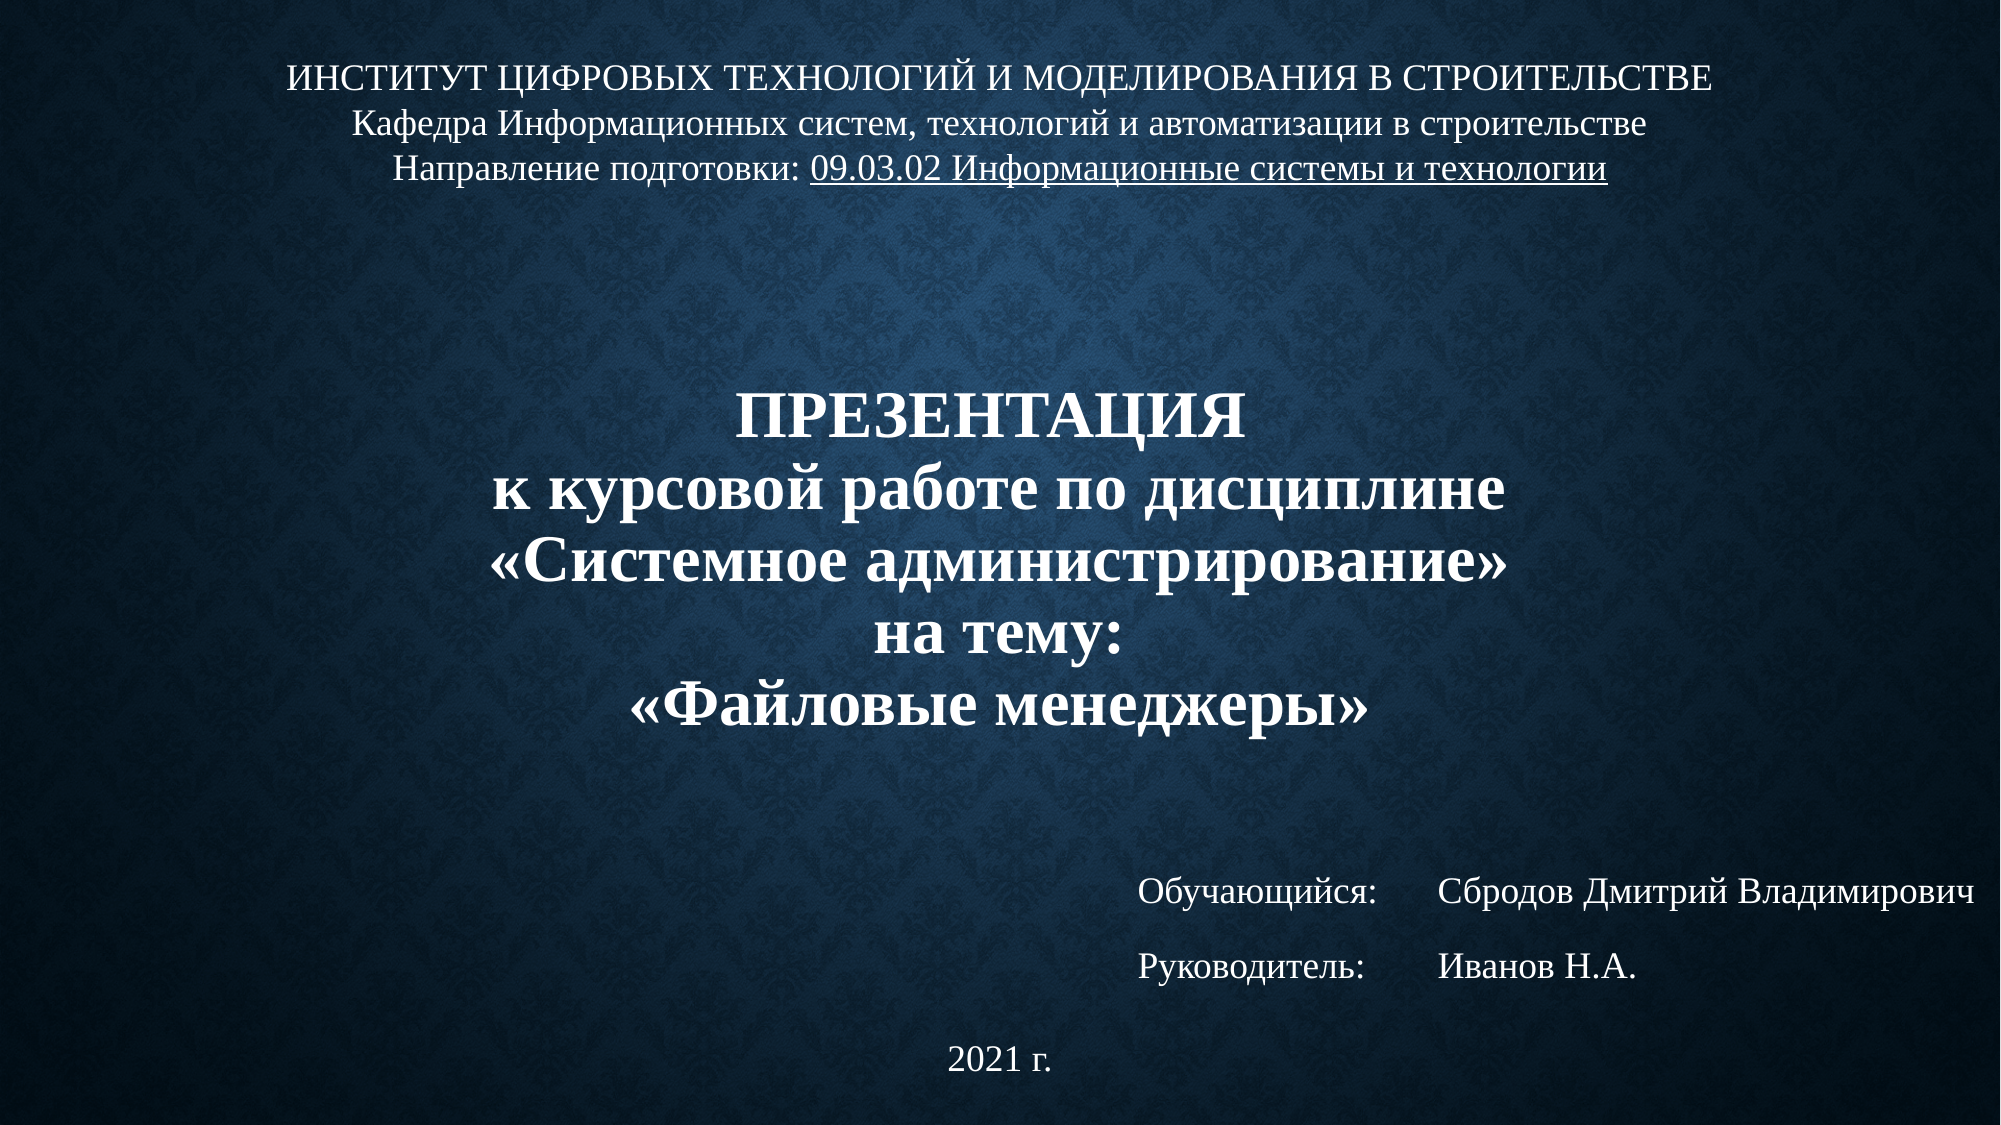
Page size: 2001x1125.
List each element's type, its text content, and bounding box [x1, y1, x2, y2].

subtitle Обучающийся: Сбродов Дмитрий Владимирович Руководитель: Иванов Н.А. [1122, 849, 2000, 1027]
text_box ИНСТИТУТ ЦИФРОВЫХ ТЕХНОЛОГИЙ И МОДЕЛИРОВАНИЯ В СТРОИТЕЛЬСТВЕ Кафедра Информационных систем, технологий и автоматизации в строительстве Направление подготовки: 09.03.02 Информационные системы и технологии [52, 45, 1948, 196]
title ПРЕЗЕНТАЦИЯ к курсовой работе по дисциплине «Системное администрирование» на тему: «Файловые менеджеры» [218, 378, 1782, 747]
text_box 2021 г. [465, 1026, 1535, 1087]
